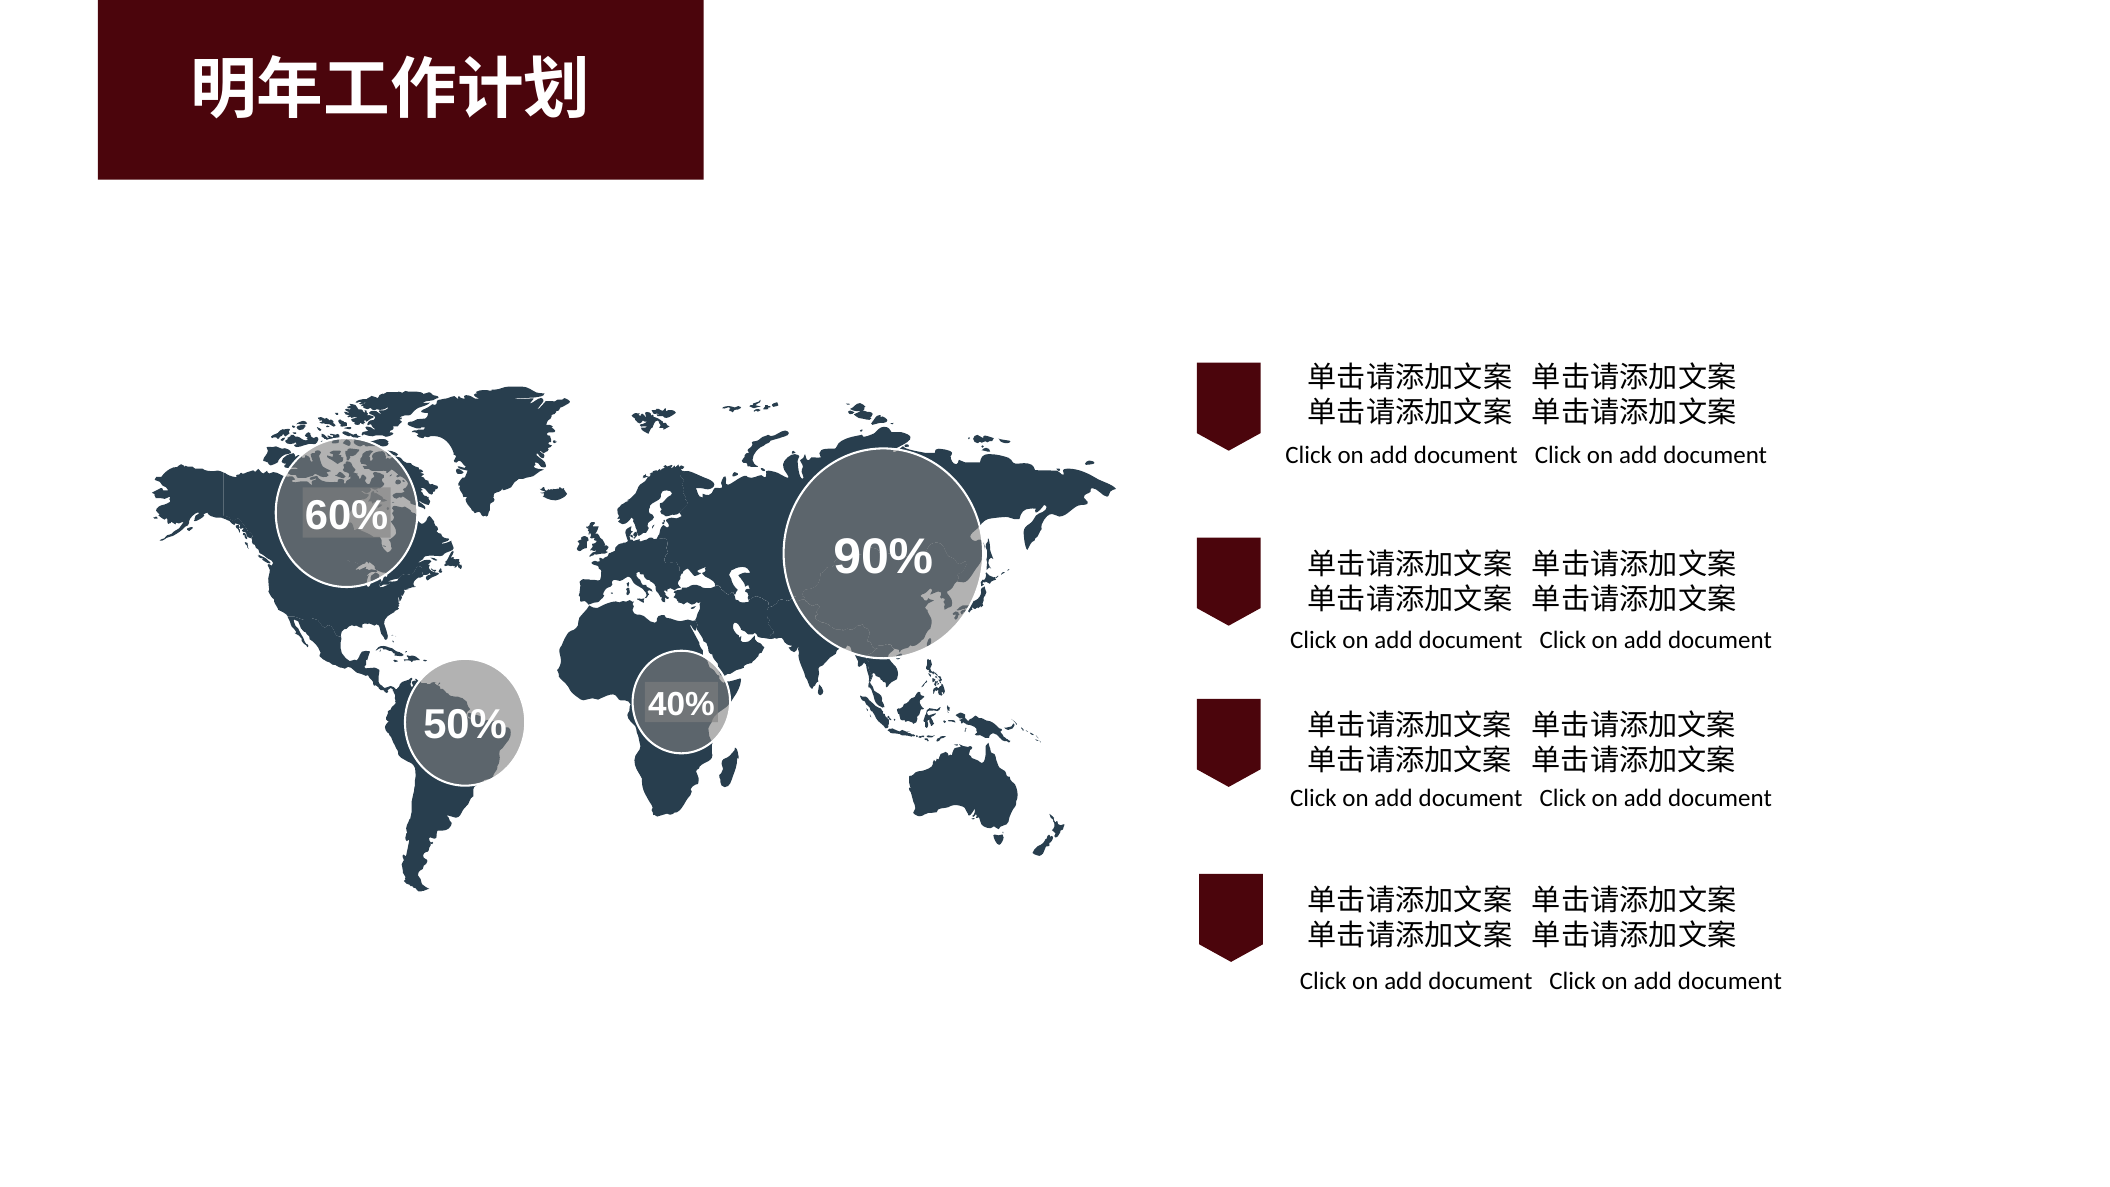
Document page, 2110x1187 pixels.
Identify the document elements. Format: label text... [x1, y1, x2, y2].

text_box Click on add document Click on add document [1275, 616, 1817, 662]
text_box Click on add document Click on add document [1275, 774, 1817, 820]
text_box Click on add document Click on add document [1285, 957, 1826, 1002]
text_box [632, 650, 731, 754]
text_box [1198, 872, 1264, 964]
text_box [97, 0, 705, 181]
text_box 单击请添加文案 单击请添加文案 单击请添加文案 单击请添加文案 [1292, 537, 1785, 616]
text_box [783, 448, 984, 659]
text_box 明年工作计划 [175, 37, 606, 133]
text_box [275, 437, 418, 587]
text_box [151, 386, 1117, 892]
text_box [1195, 536, 1262, 627]
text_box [404, 658, 526, 786]
text_box 单击请添加文案 单击请添加文案 单击请添加文案 单击请添加文案 [1292, 350, 1785, 431]
text_box Click on add document Click on add document [1270, 431, 1812, 476]
text_box [1195, 361, 1262, 452]
text_box 单击请添加文案 单击请添加文案 单击请添加文案 单击请添加文案 [1292, 698, 1785, 774]
text_box [1195, 697, 1262, 789]
text_box 单击请添加文案 单击请添加文案 单击请添加文案 单击请添加文案 [1292, 873, 1785, 957]
